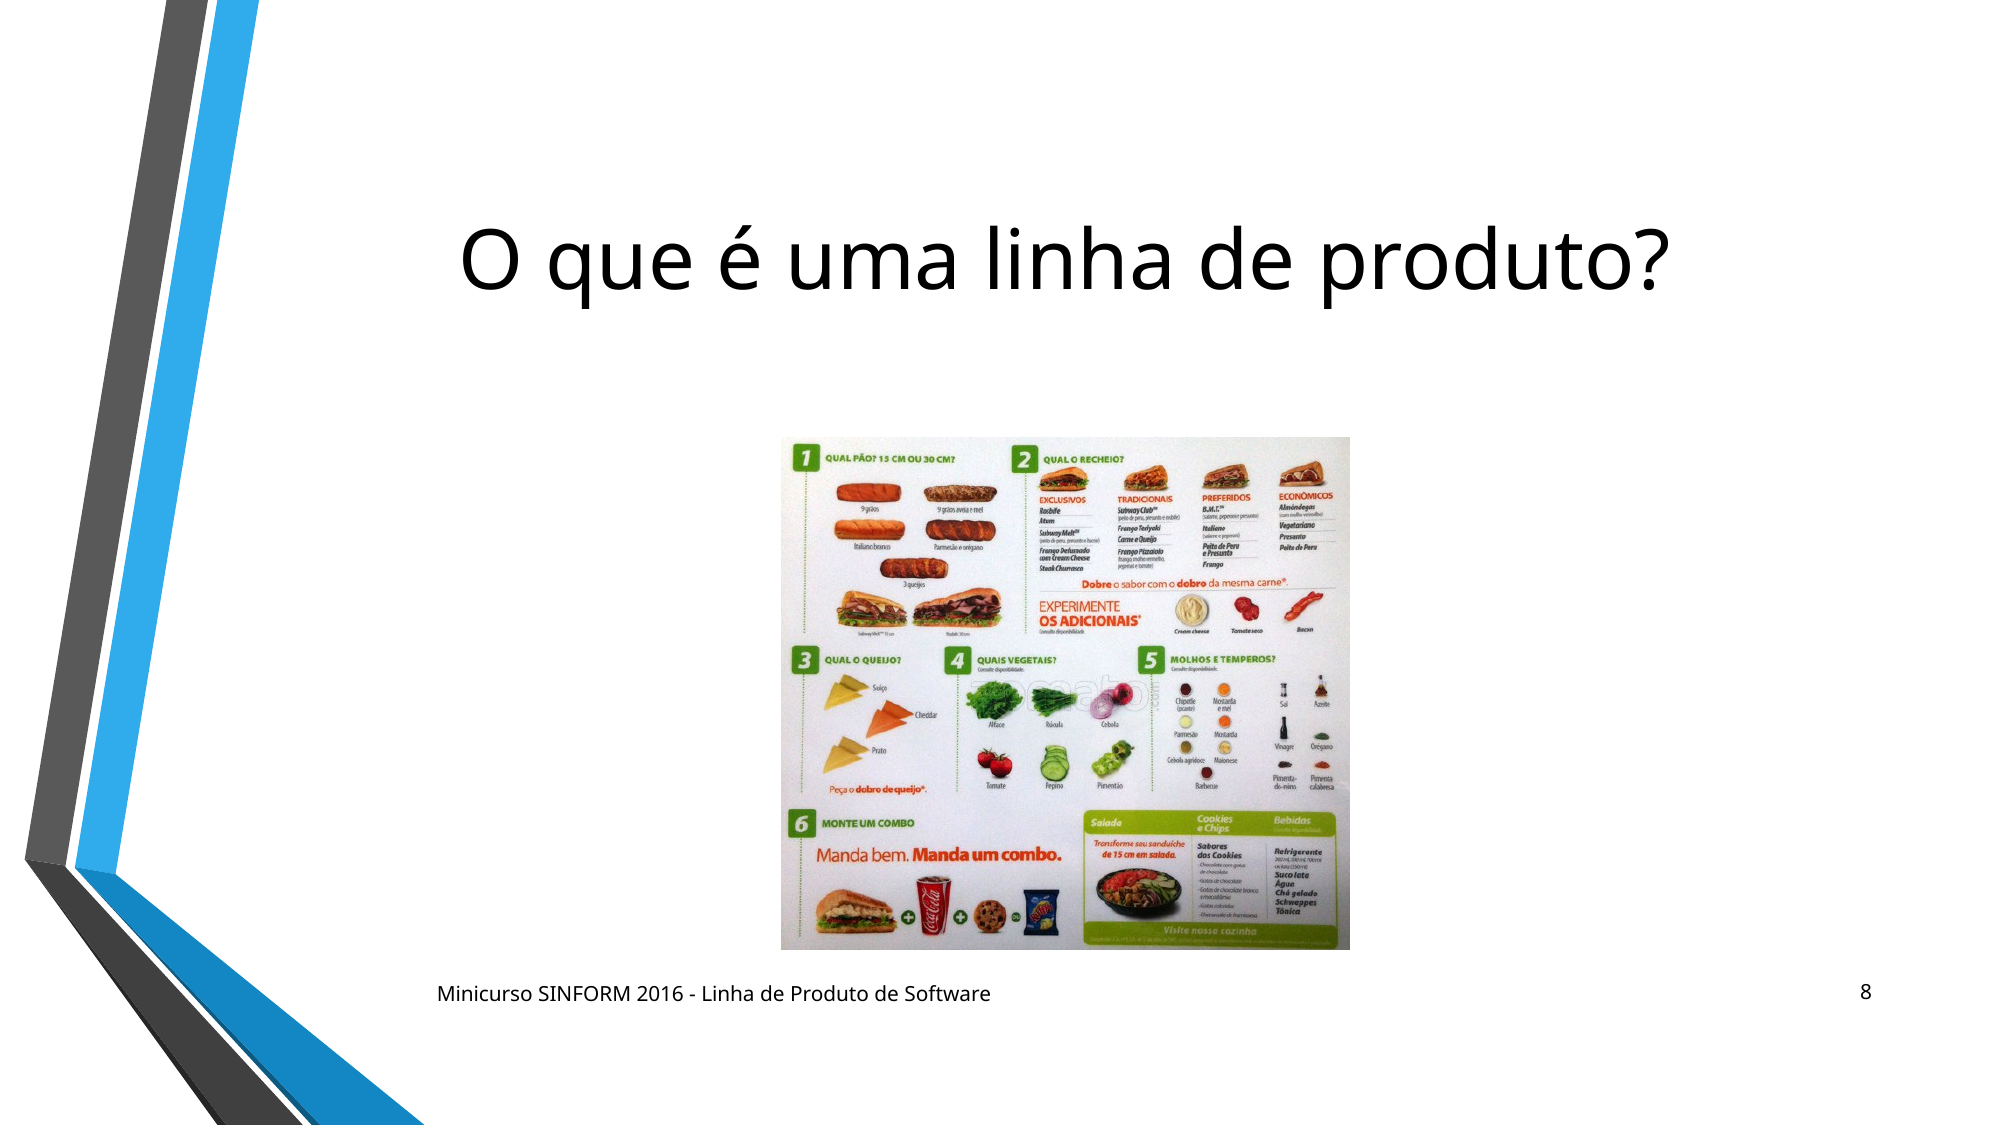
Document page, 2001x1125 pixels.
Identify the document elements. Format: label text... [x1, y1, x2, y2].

footer Minicurso SINFORM 2016 - Linha de Produto de Software [421, 965, 1584, 1025]
slide_number 8 [1796, 962, 1887, 1023]
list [780, 437, 1350, 951]
title O que é uma linha de produto? [243, 112, 1887, 400]
